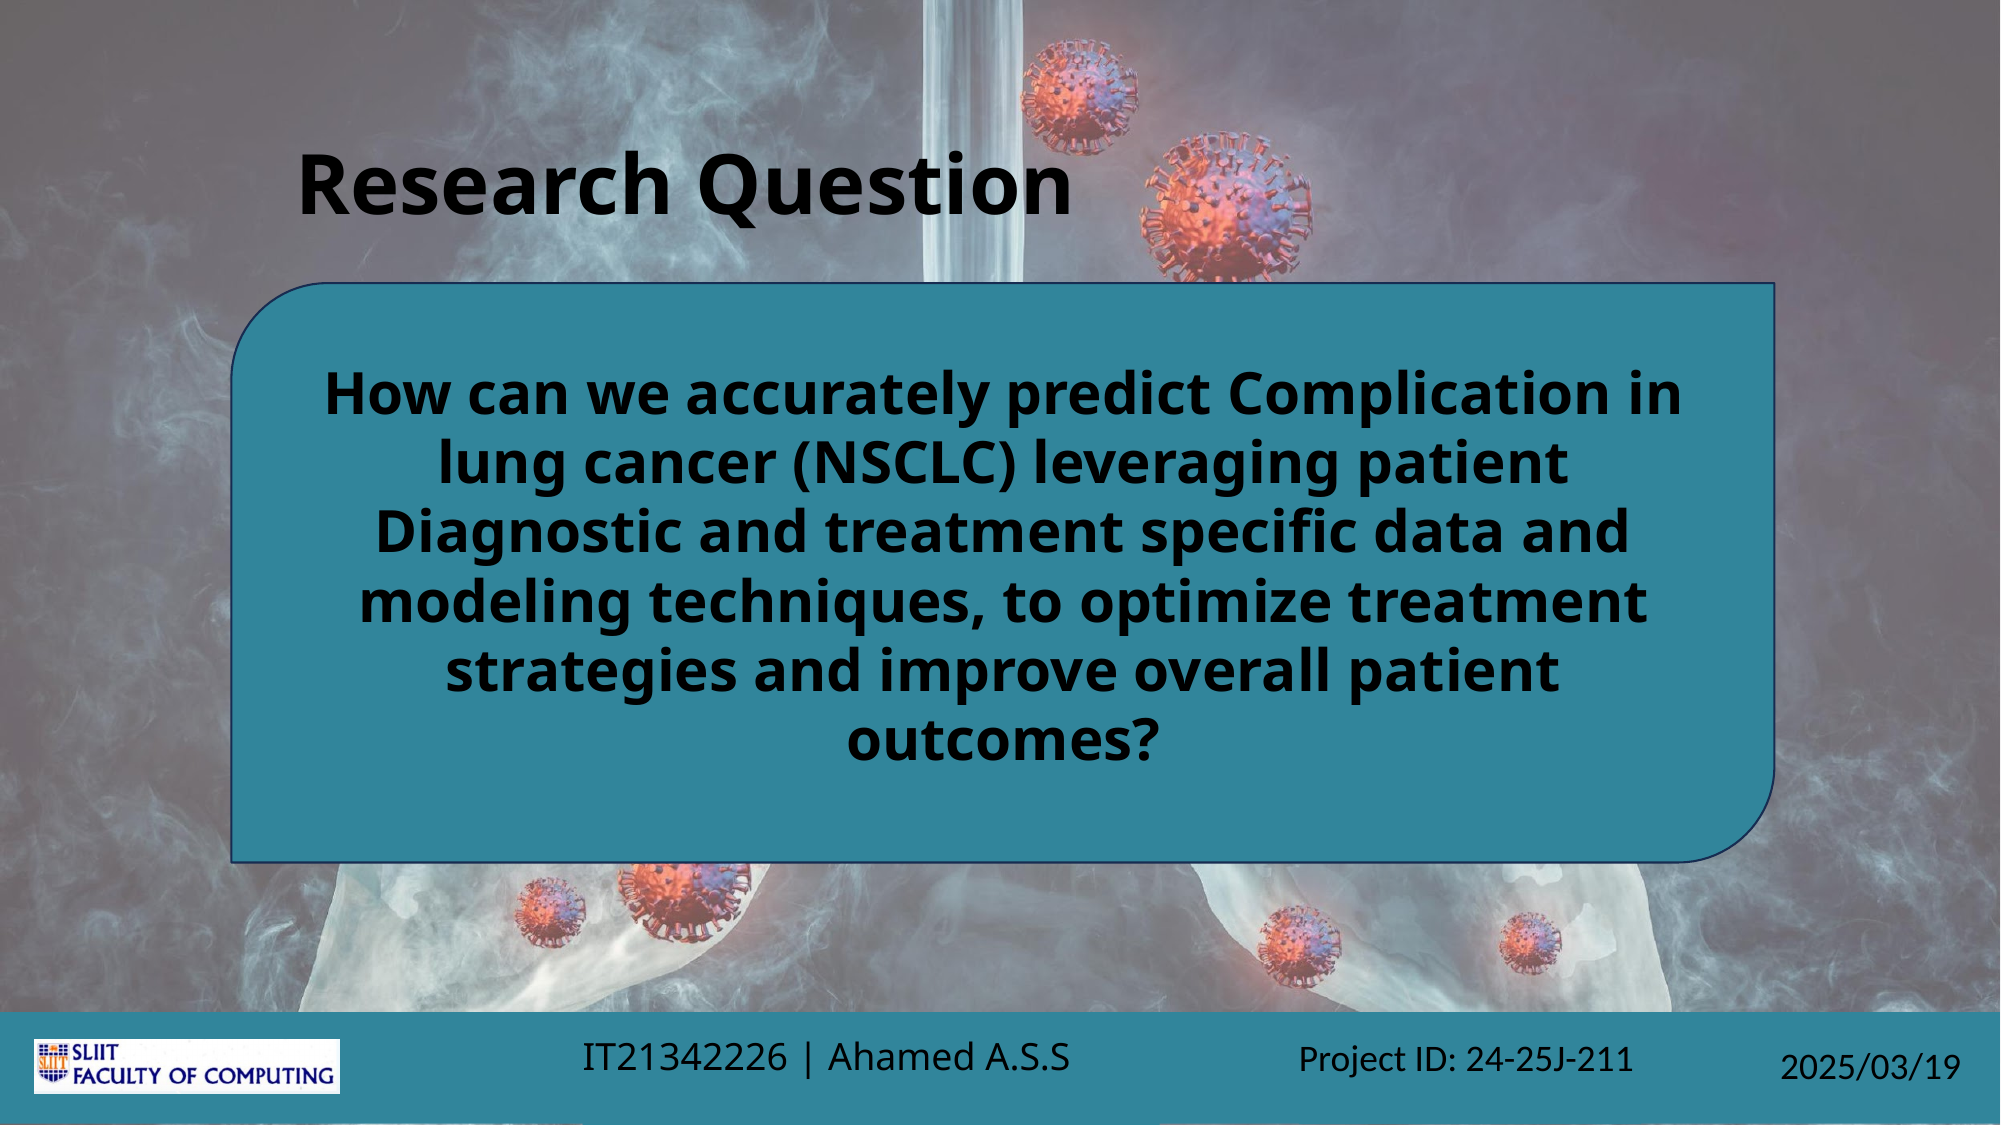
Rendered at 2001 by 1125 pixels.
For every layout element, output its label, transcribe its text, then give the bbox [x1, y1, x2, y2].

title Research Question [293, 129, 1432, 281]
picture [0, 0, 2001, 1125]
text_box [0, 1011, 2000, 1122]
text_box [231, 282, 1775, 863]
